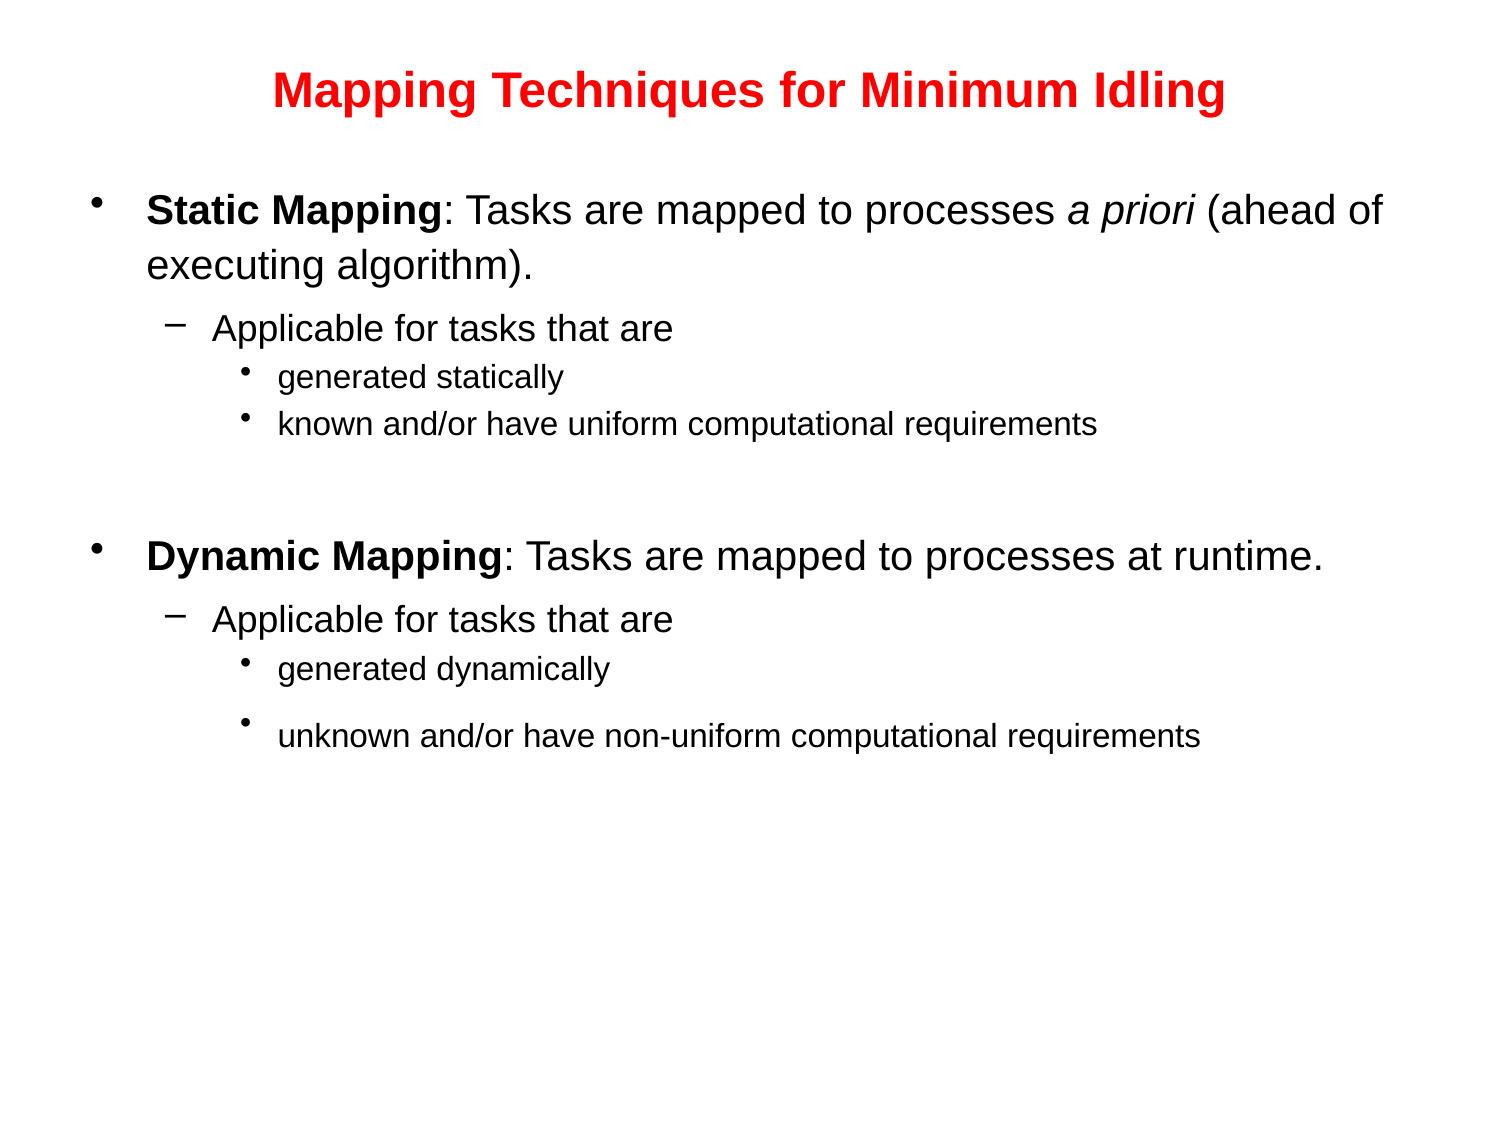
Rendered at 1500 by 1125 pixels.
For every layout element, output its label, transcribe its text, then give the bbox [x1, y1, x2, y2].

list Static Mapping: Tasks are mapped to processes a priori (ahead of executing algorithm). Applicable for tasks that are generated statically known and/or have uniform computational requirements Dynamic Mapping: Tasks are mapped to processes at runtime. Applicable for tasks that are generated dynamically unknown and/or have non-uniform computational requirements [74, 169, 1426, 976]
title Mapping Techniques for Minimum Idling [74, 12, 1426, 163]
